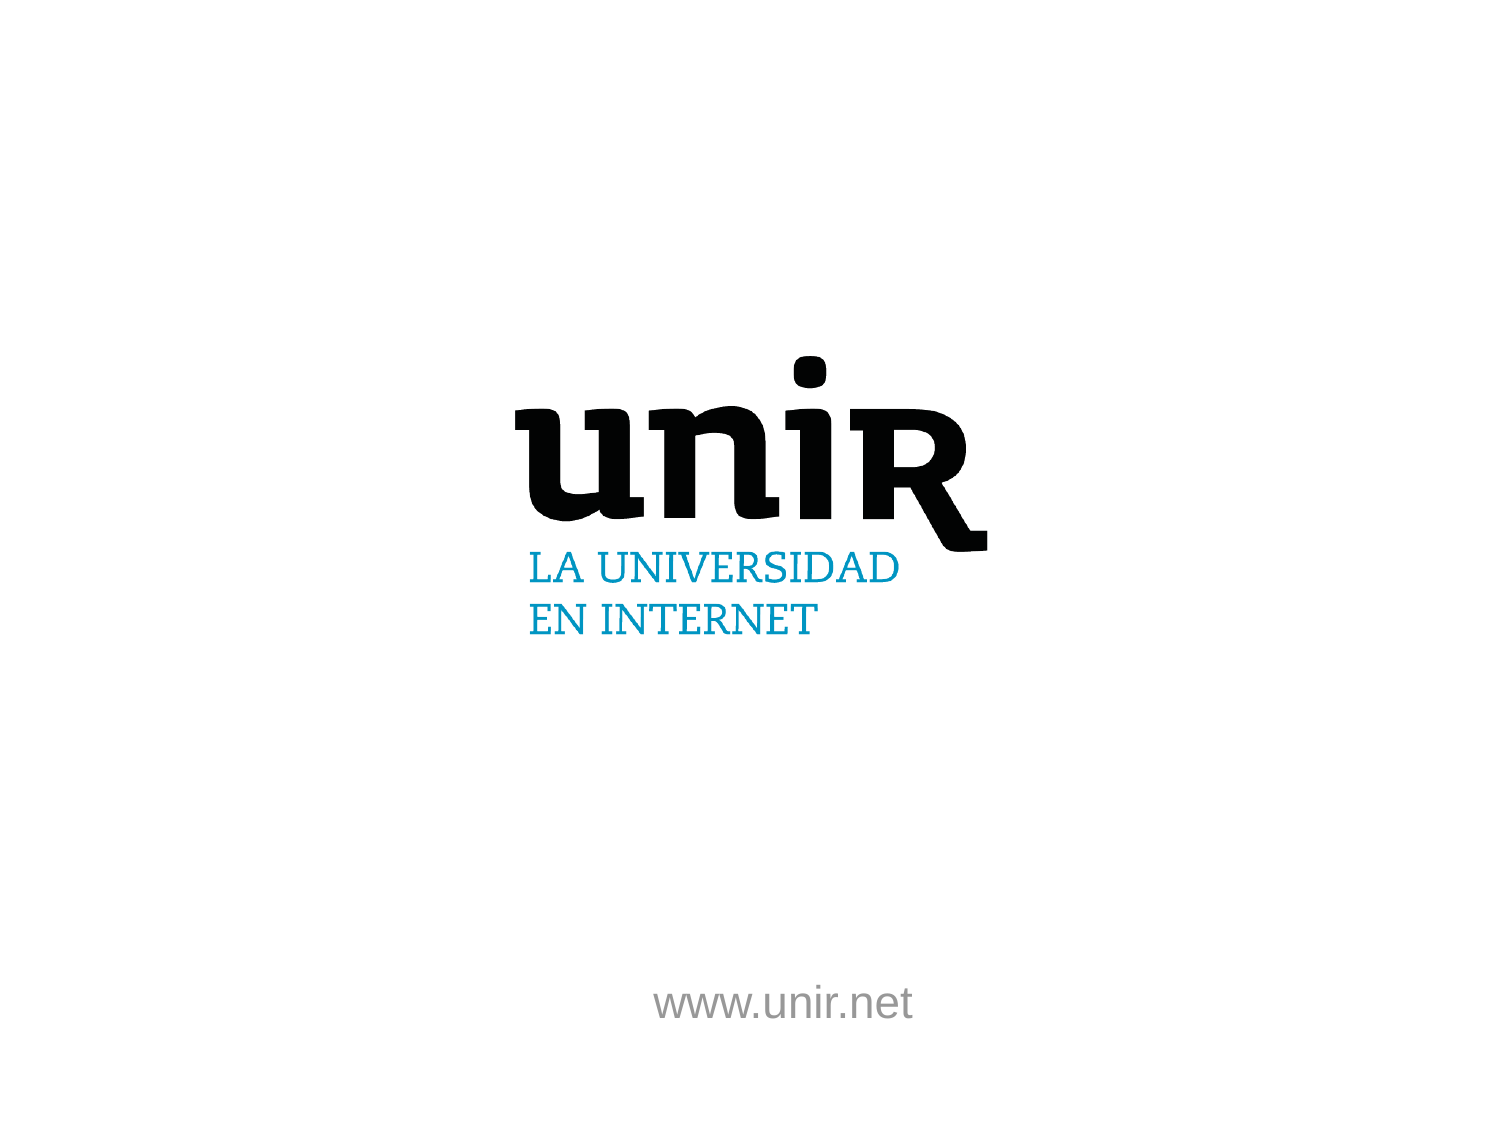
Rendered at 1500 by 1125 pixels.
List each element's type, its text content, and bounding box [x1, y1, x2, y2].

text_box www.unir.net [645, 964, 921, 1035]
picture [385, 243, 1117, 748]
